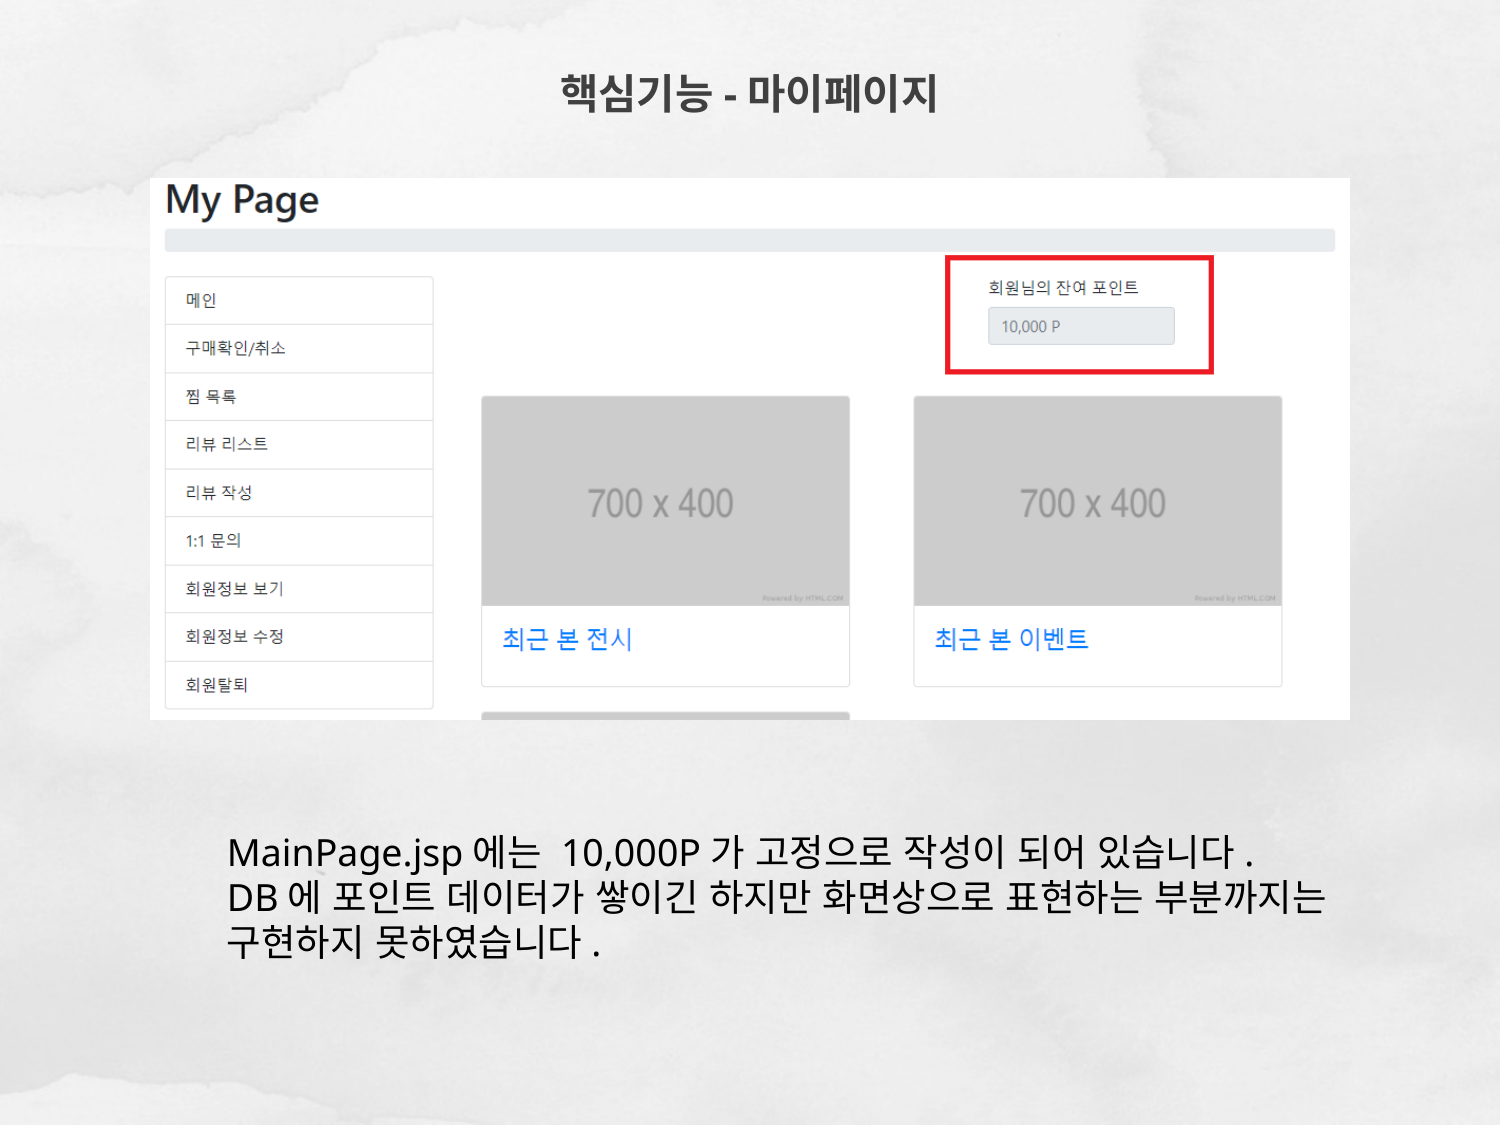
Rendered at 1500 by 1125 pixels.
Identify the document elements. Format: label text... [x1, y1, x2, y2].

title 핵심기능-마이페이지 [75, 45, 1425, 141]
text_box MainPage.jsp에는 10,000P가 고정으로 작성이 되어 있습니다. DB에 포인트 데이터가 쌓이긴 하지만 화면상으로 표현하는 부분까지는 구현하지 못하였습니다. [212, 821, 1405, 968]
picture [0, 0, 1500, 1125]
